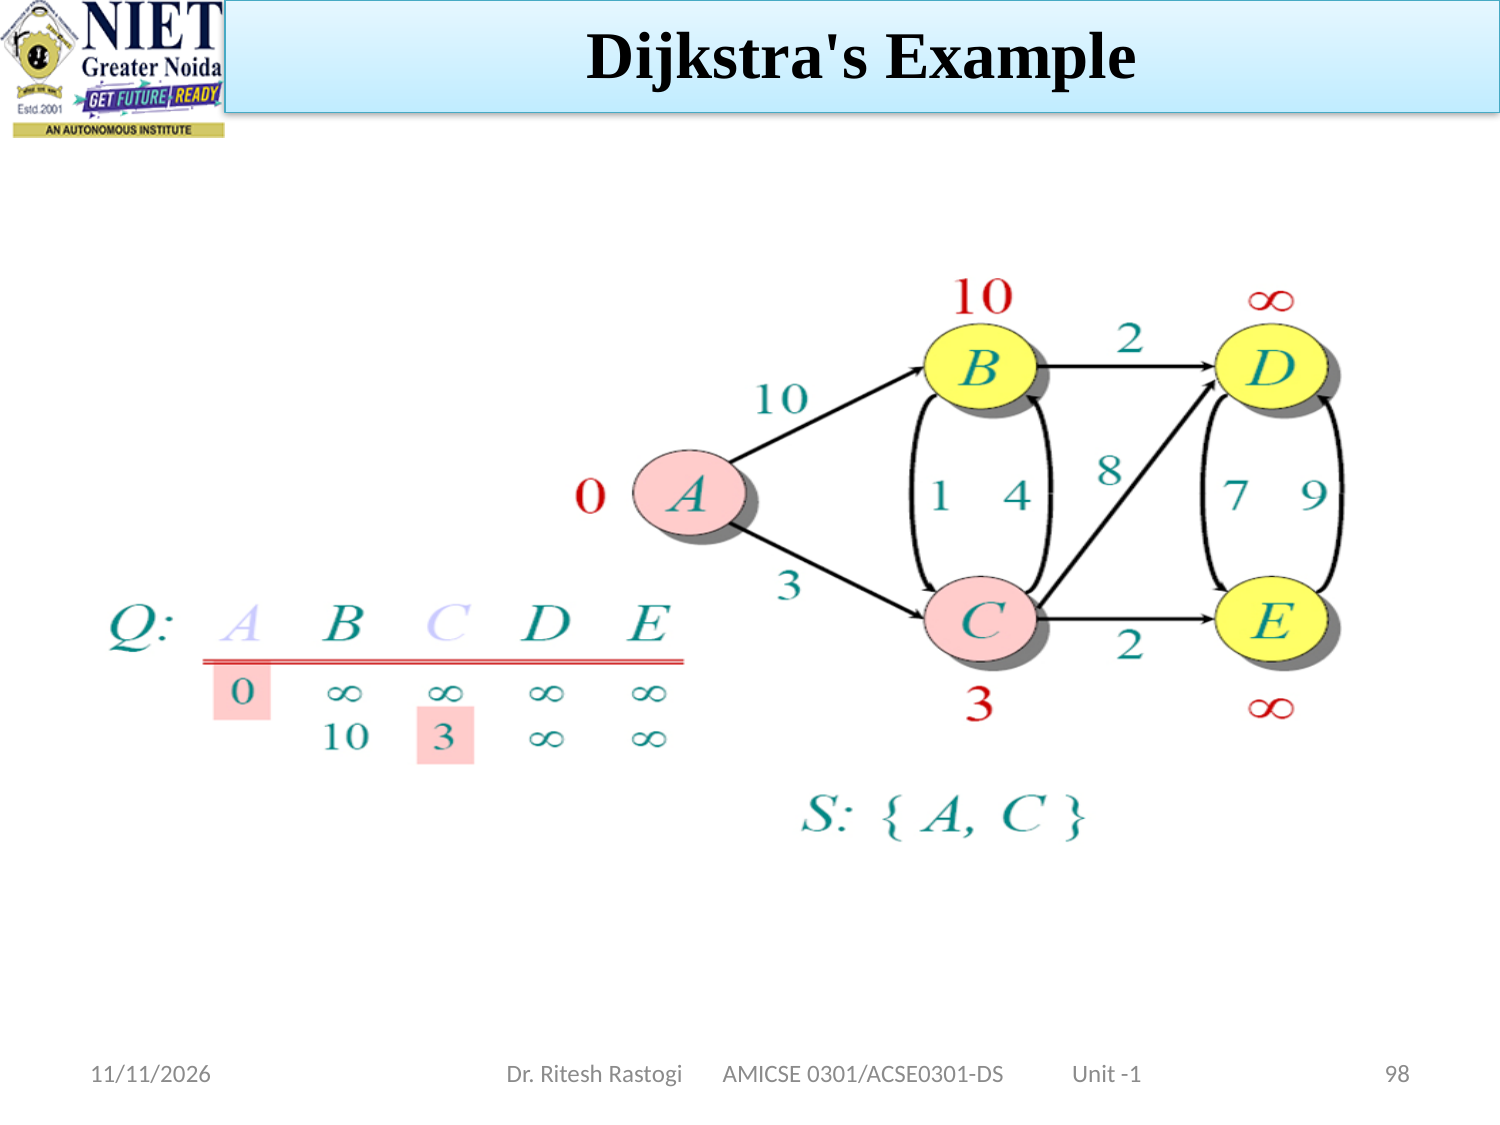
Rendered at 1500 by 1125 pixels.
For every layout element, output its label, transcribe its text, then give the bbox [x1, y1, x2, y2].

slide_number 15-Jan-23 [75, 1042, 412, 1103]
slide_number 98 [1074, 1042, 1425, 1103]
text_box Dijkstra's Example [226, 0, 1500, 113]
footer Dr. Ritesh Rastogi AMICSE 0301/ACSE0301-DS Unit -1 [412, 1042, 1074, 1103]
picture [45, 274, 1413, 863]
picture [0, 0, 226, 138]
